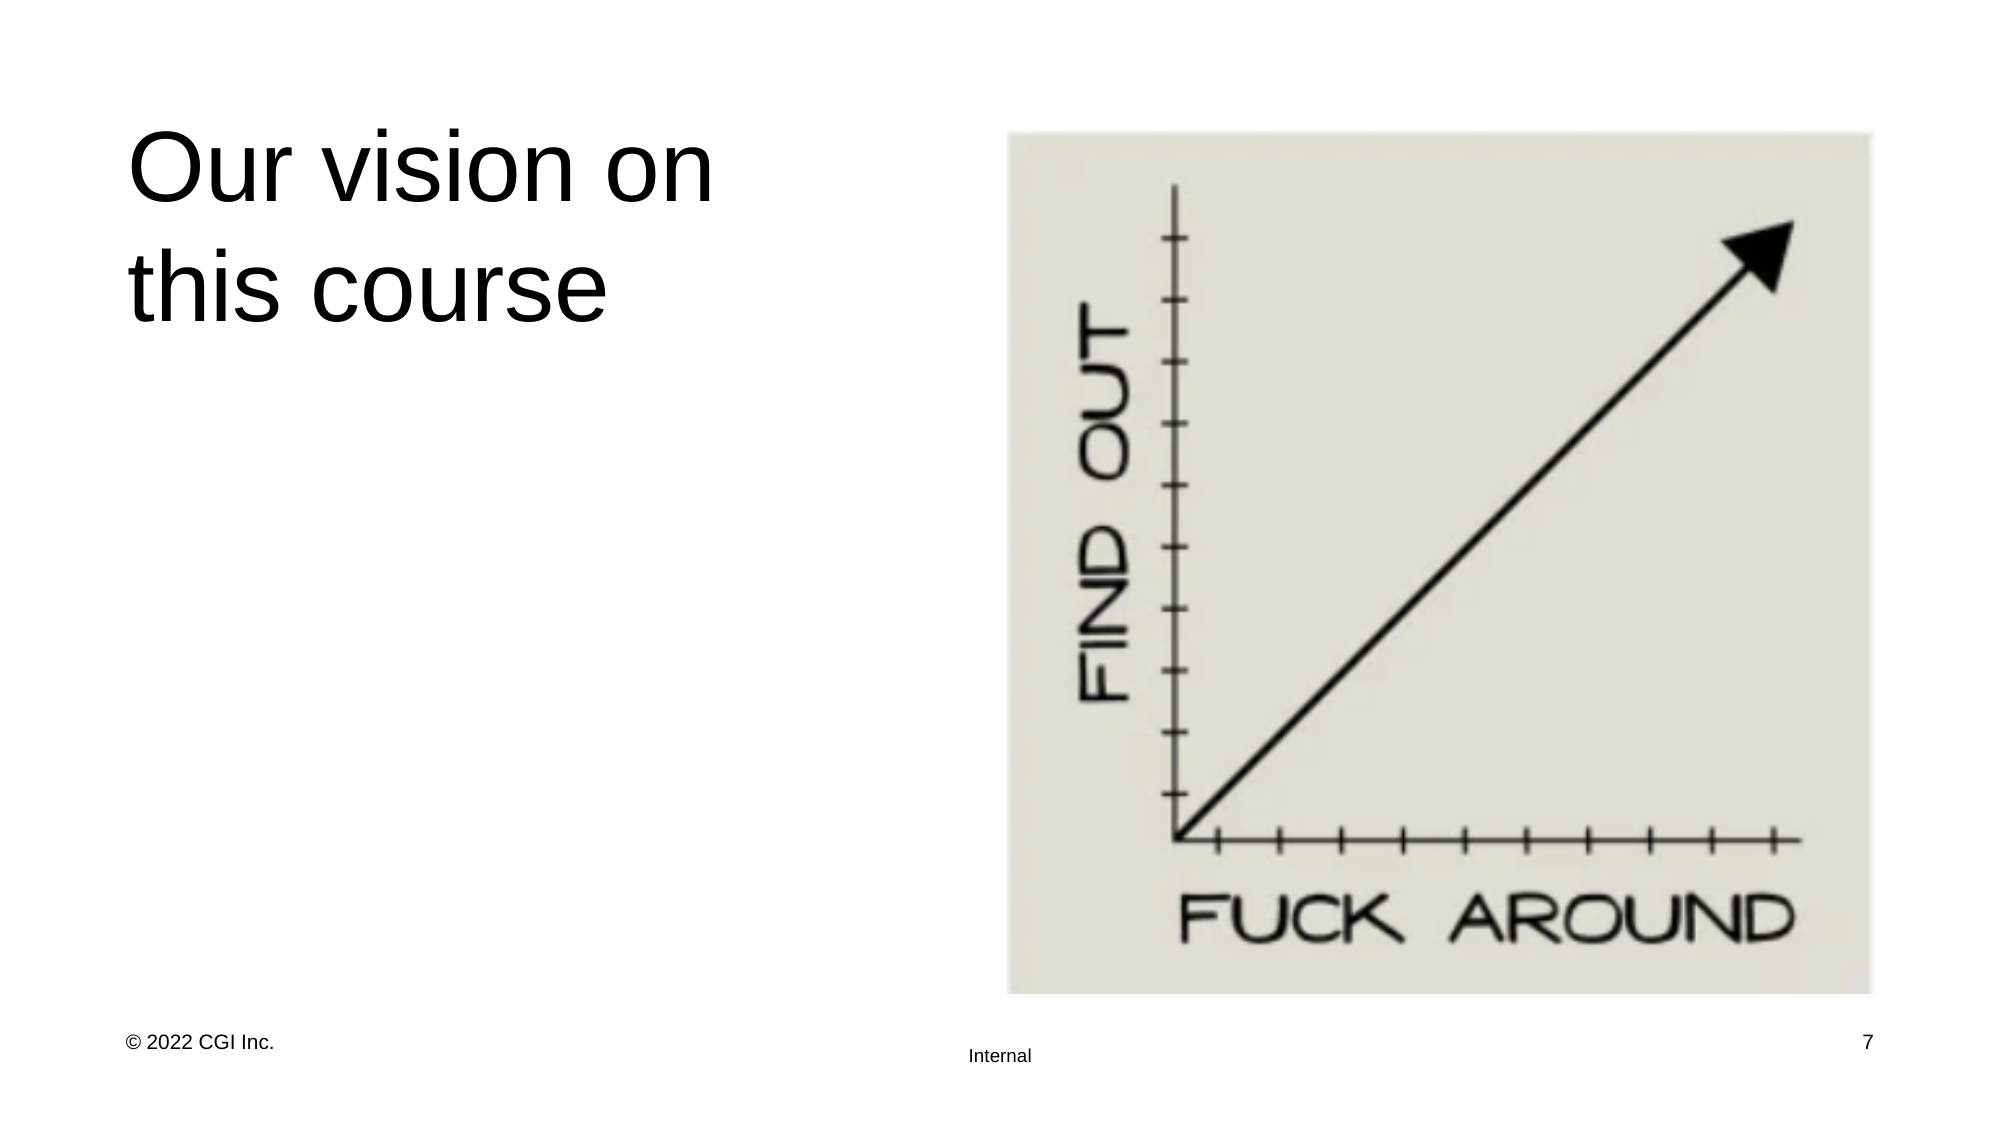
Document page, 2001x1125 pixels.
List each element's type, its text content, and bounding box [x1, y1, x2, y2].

slide_number 7 [1831, 1027, 1875, 1056]
picture [1005, 130, 1875, 995]
title Our vision on this course [127, 101, 882, 514]
